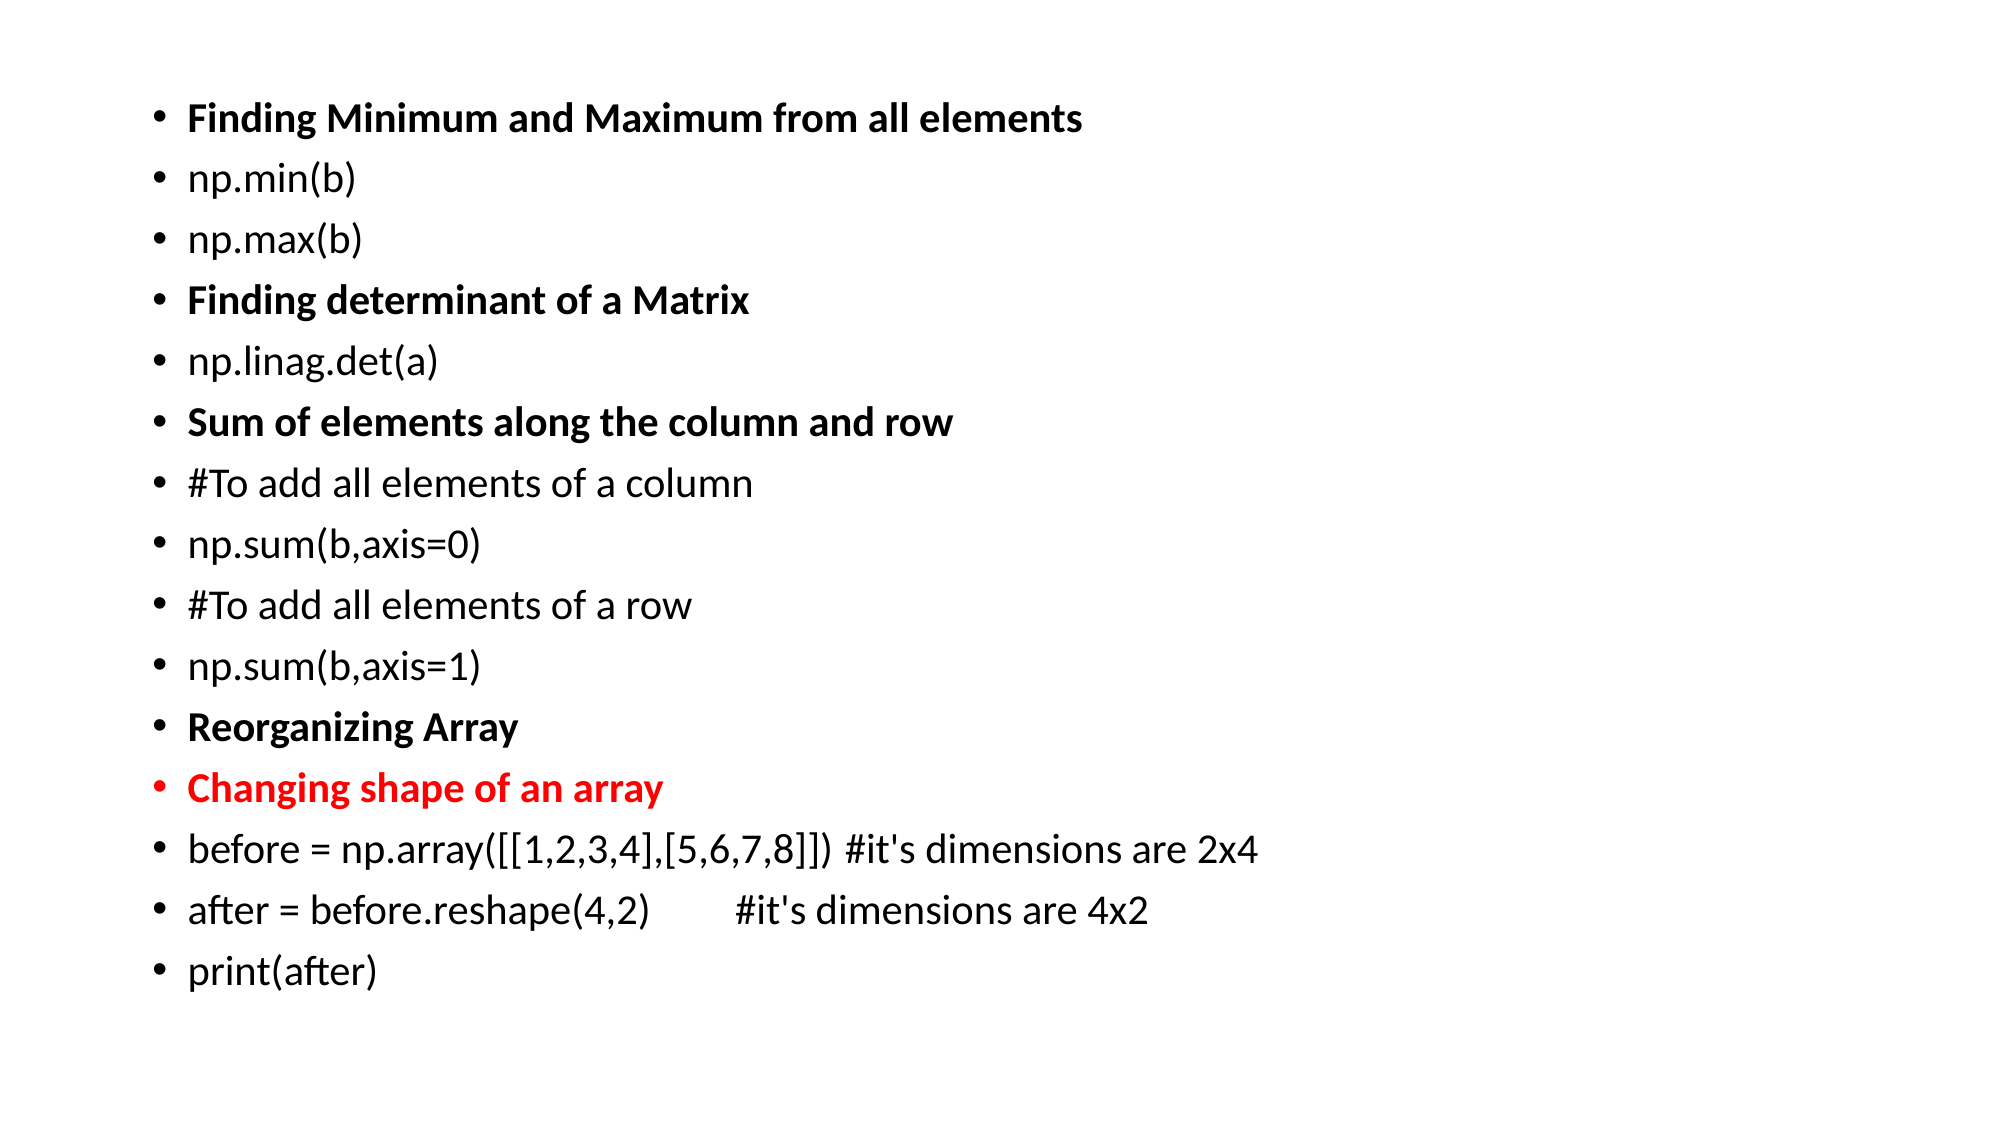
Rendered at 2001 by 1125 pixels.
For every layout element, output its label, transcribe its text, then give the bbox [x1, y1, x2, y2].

list Finding Minimum and Maximum from all elements np.min(b) np.max(b) Finding determinant of a Matrix np.linag.det(a) Sum of elements along the column and row #To add all elements of a column np.sum(b,axis=0) #To add all elements of a row np.sum(b,axis=1) Reorganizing Array Changing shape of an array before = np.array([[1,2,3,4],[5,6,7,8]]) #it's dimensions are 2x4 after = before.reshape(4,2) #it's dimensions are 4x2 print(after) [137, 87, 1863, 1014]
